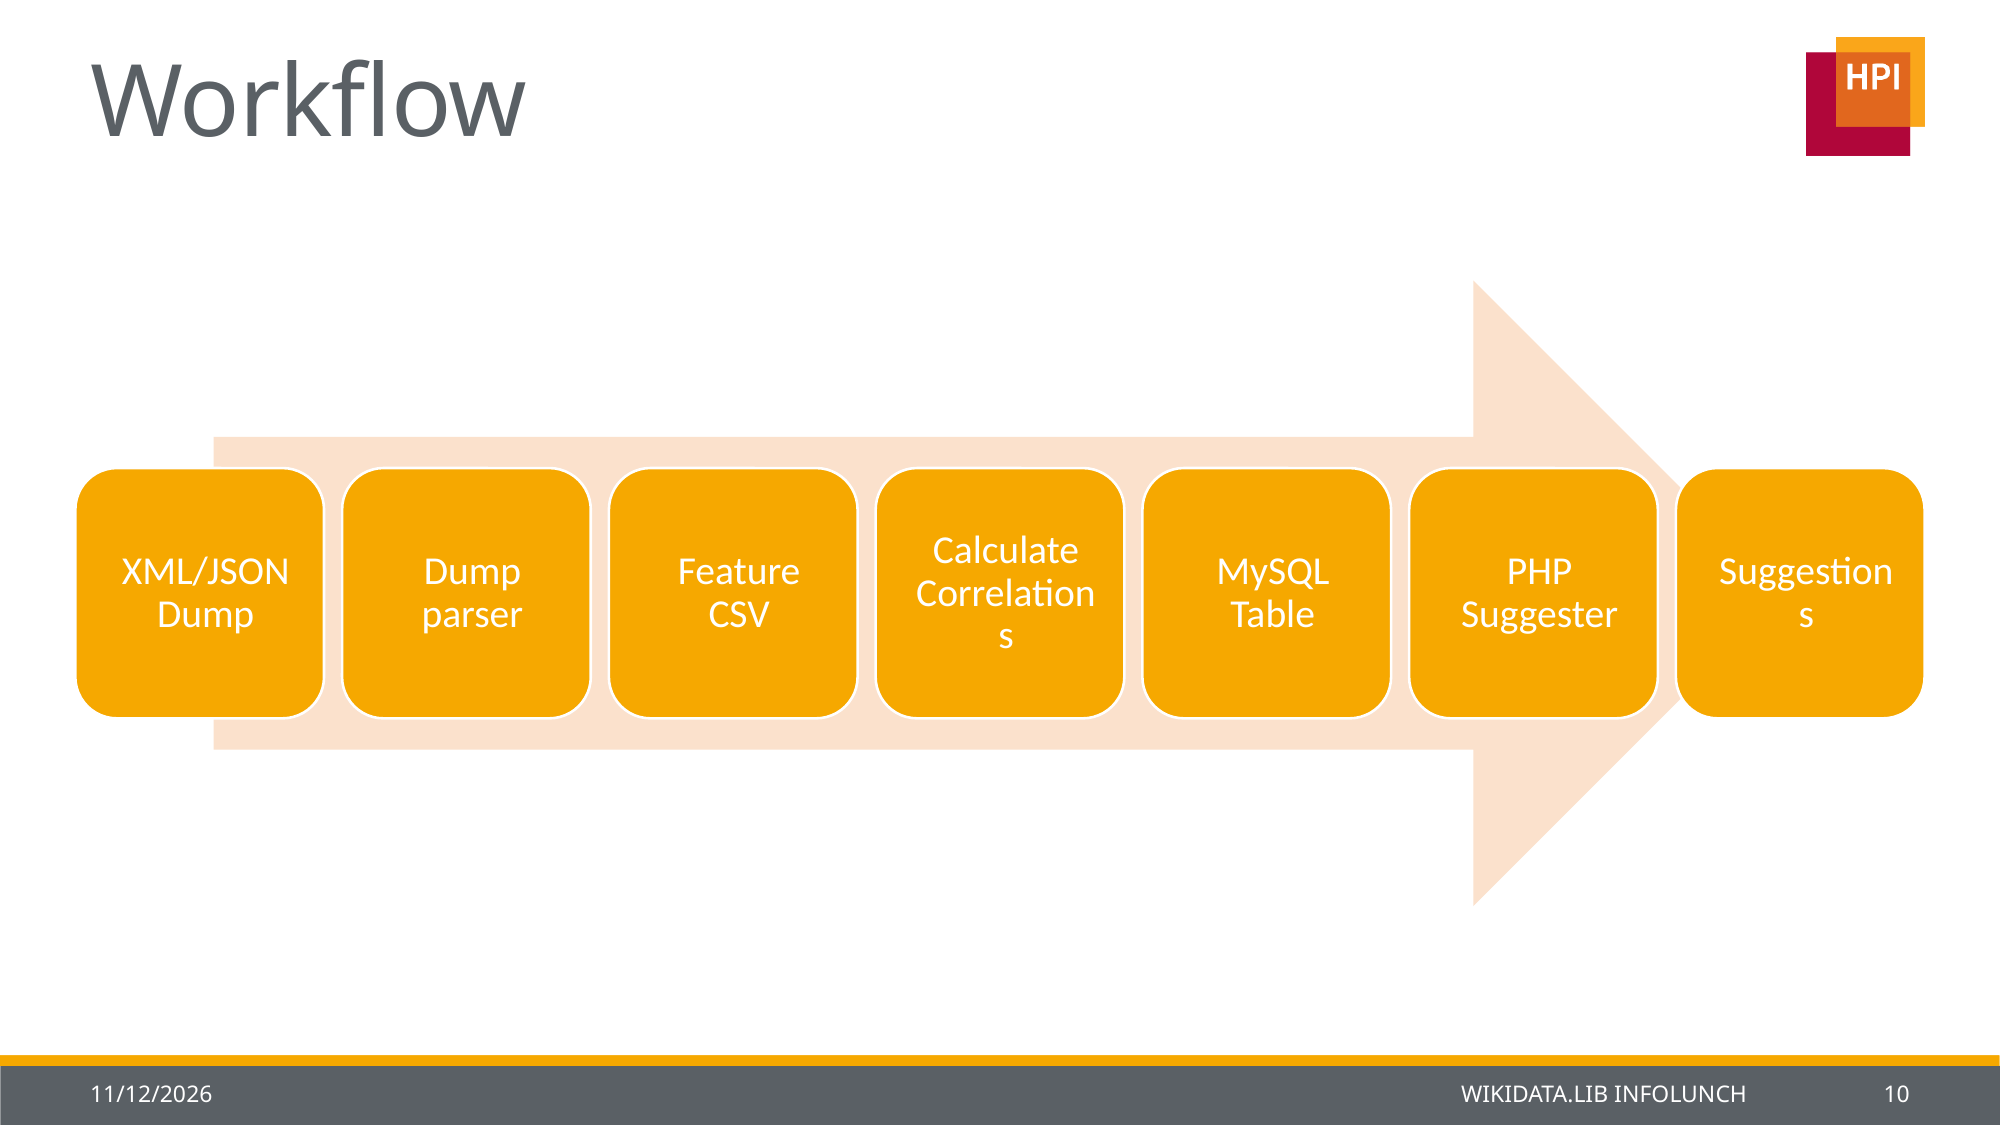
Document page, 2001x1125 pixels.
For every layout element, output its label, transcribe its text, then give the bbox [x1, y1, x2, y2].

title Workflow [75, 0, 1732, 165]
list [74, 279, 1926, 907]
slide_number 10 [1768, 1065, 1926, 1125]
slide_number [75, 1065, 233, 1125]
footer Wikidata.lib Infolunch [238, 1065, 1763, 1125]
picture [1806, 37, 1925, 156]
